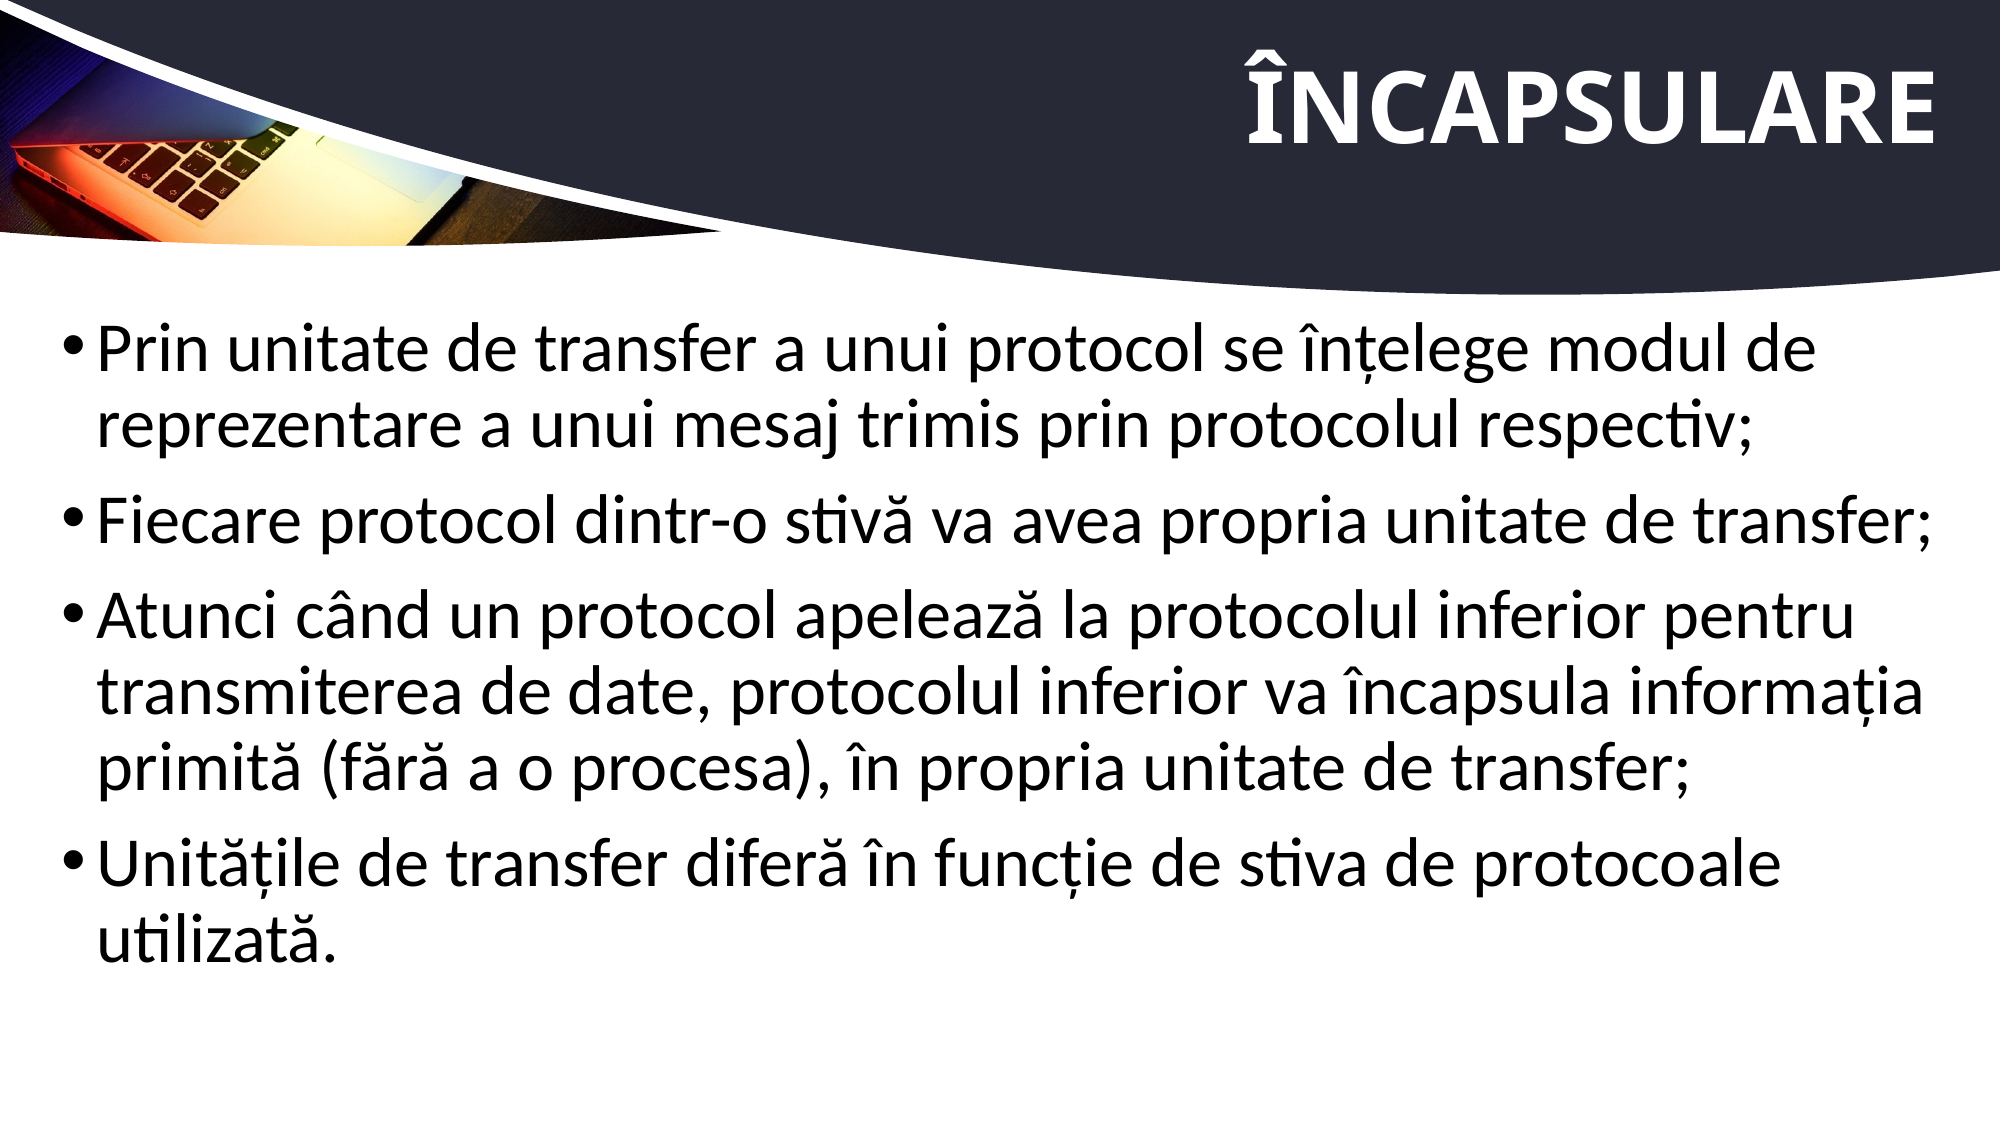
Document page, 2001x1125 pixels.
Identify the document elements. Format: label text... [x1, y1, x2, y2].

list Prin unitate de transfer a unui protocol se înțelege modul de reprezentare a unui mesaj trimis prin protocolul respectiv; Fiecare protocol dintr-o stivă va avea propria unitate de transfer; Atunci când un protocol apelează la protocolul inferior pentru transmiterea de date, protocolul inferior va încapsula informația primită (fără a o procesa), în propria unitate de transfer; Unitățile de transfer diferă în funcție de stiva de protocoale utilizată. [46, 303, 1961, 1125]
title Încapsulare [137, 2, 2000, 220]
picture [0, 9, 722, 247]
